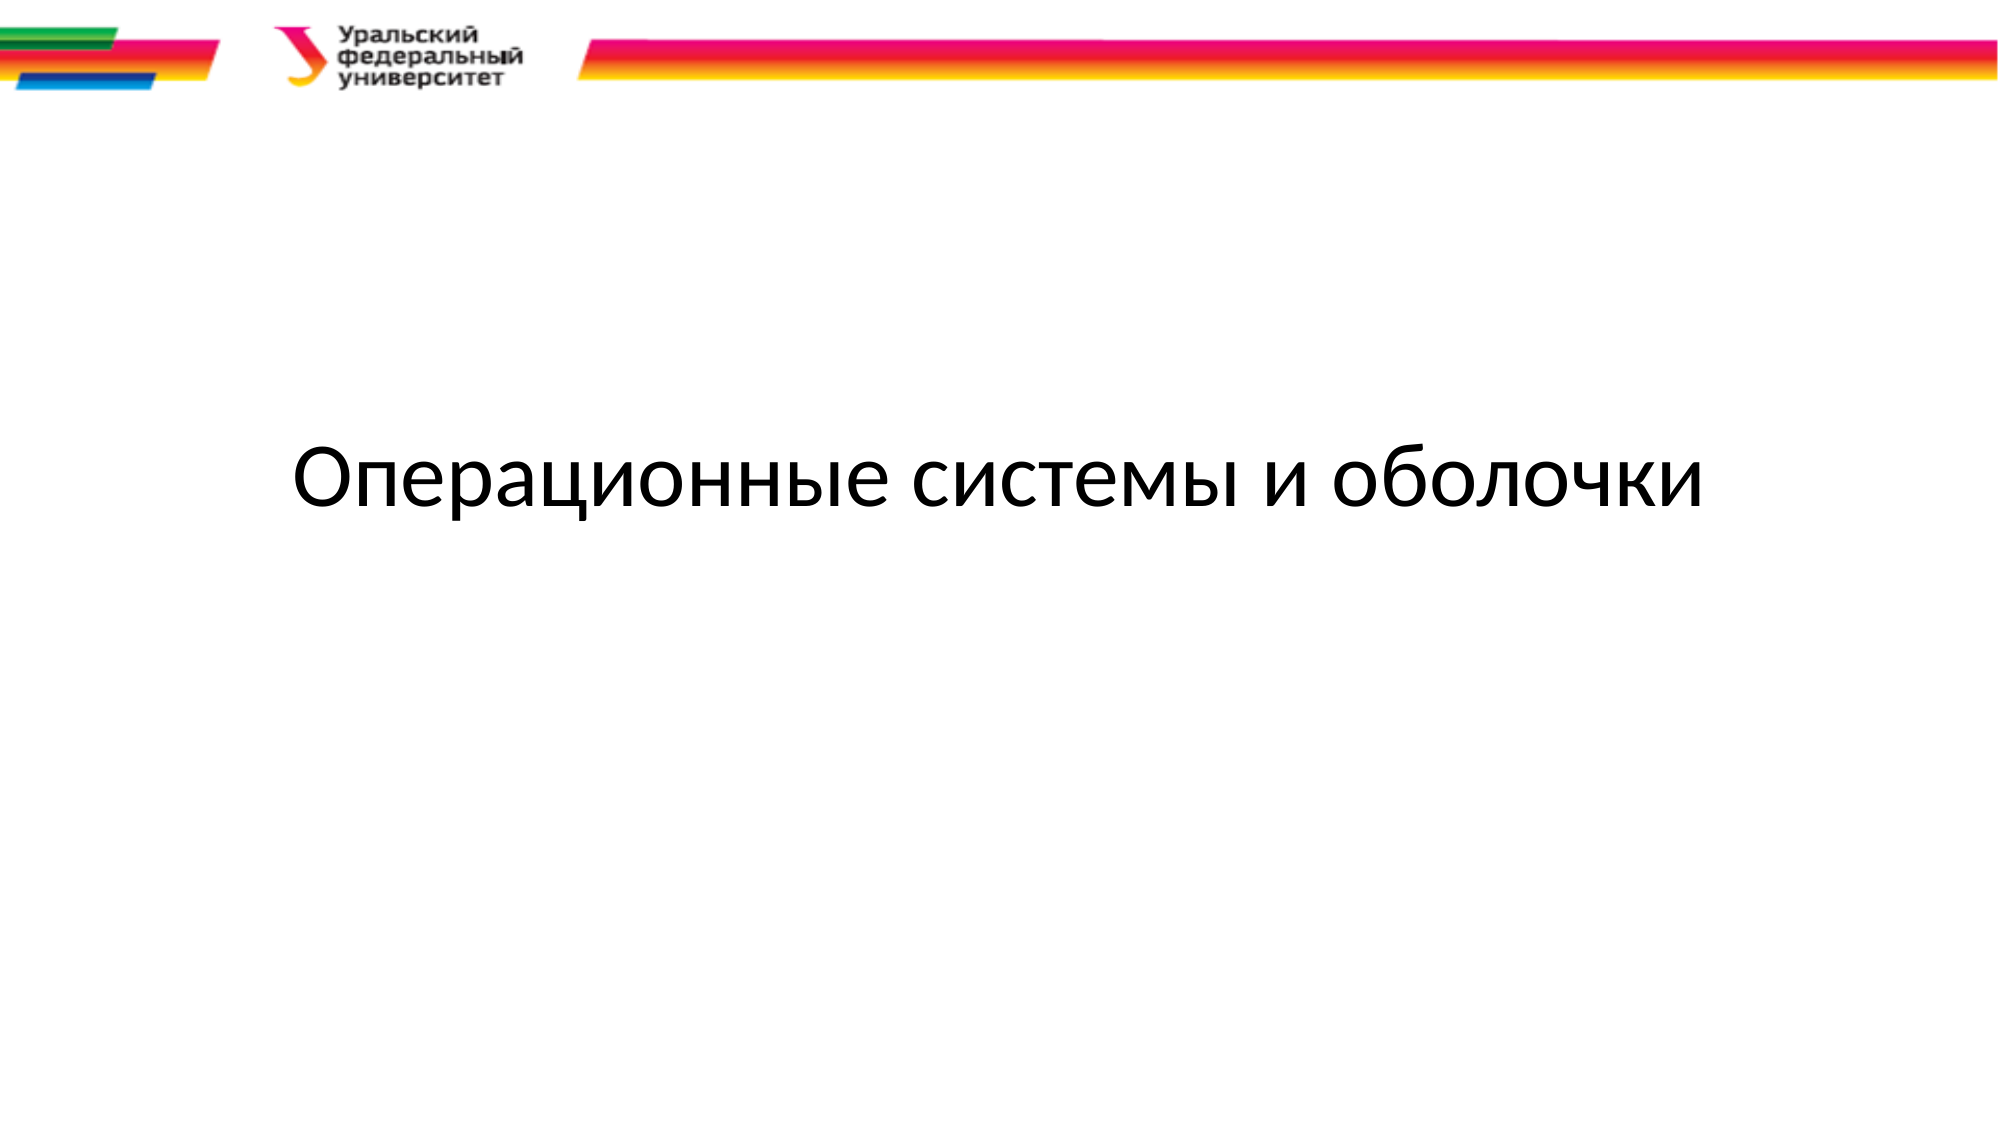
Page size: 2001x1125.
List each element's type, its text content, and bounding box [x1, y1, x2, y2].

title Операционные системы и оболочки [150, 349, 1850, 591]
picture [0, 0, 2000, 105]
